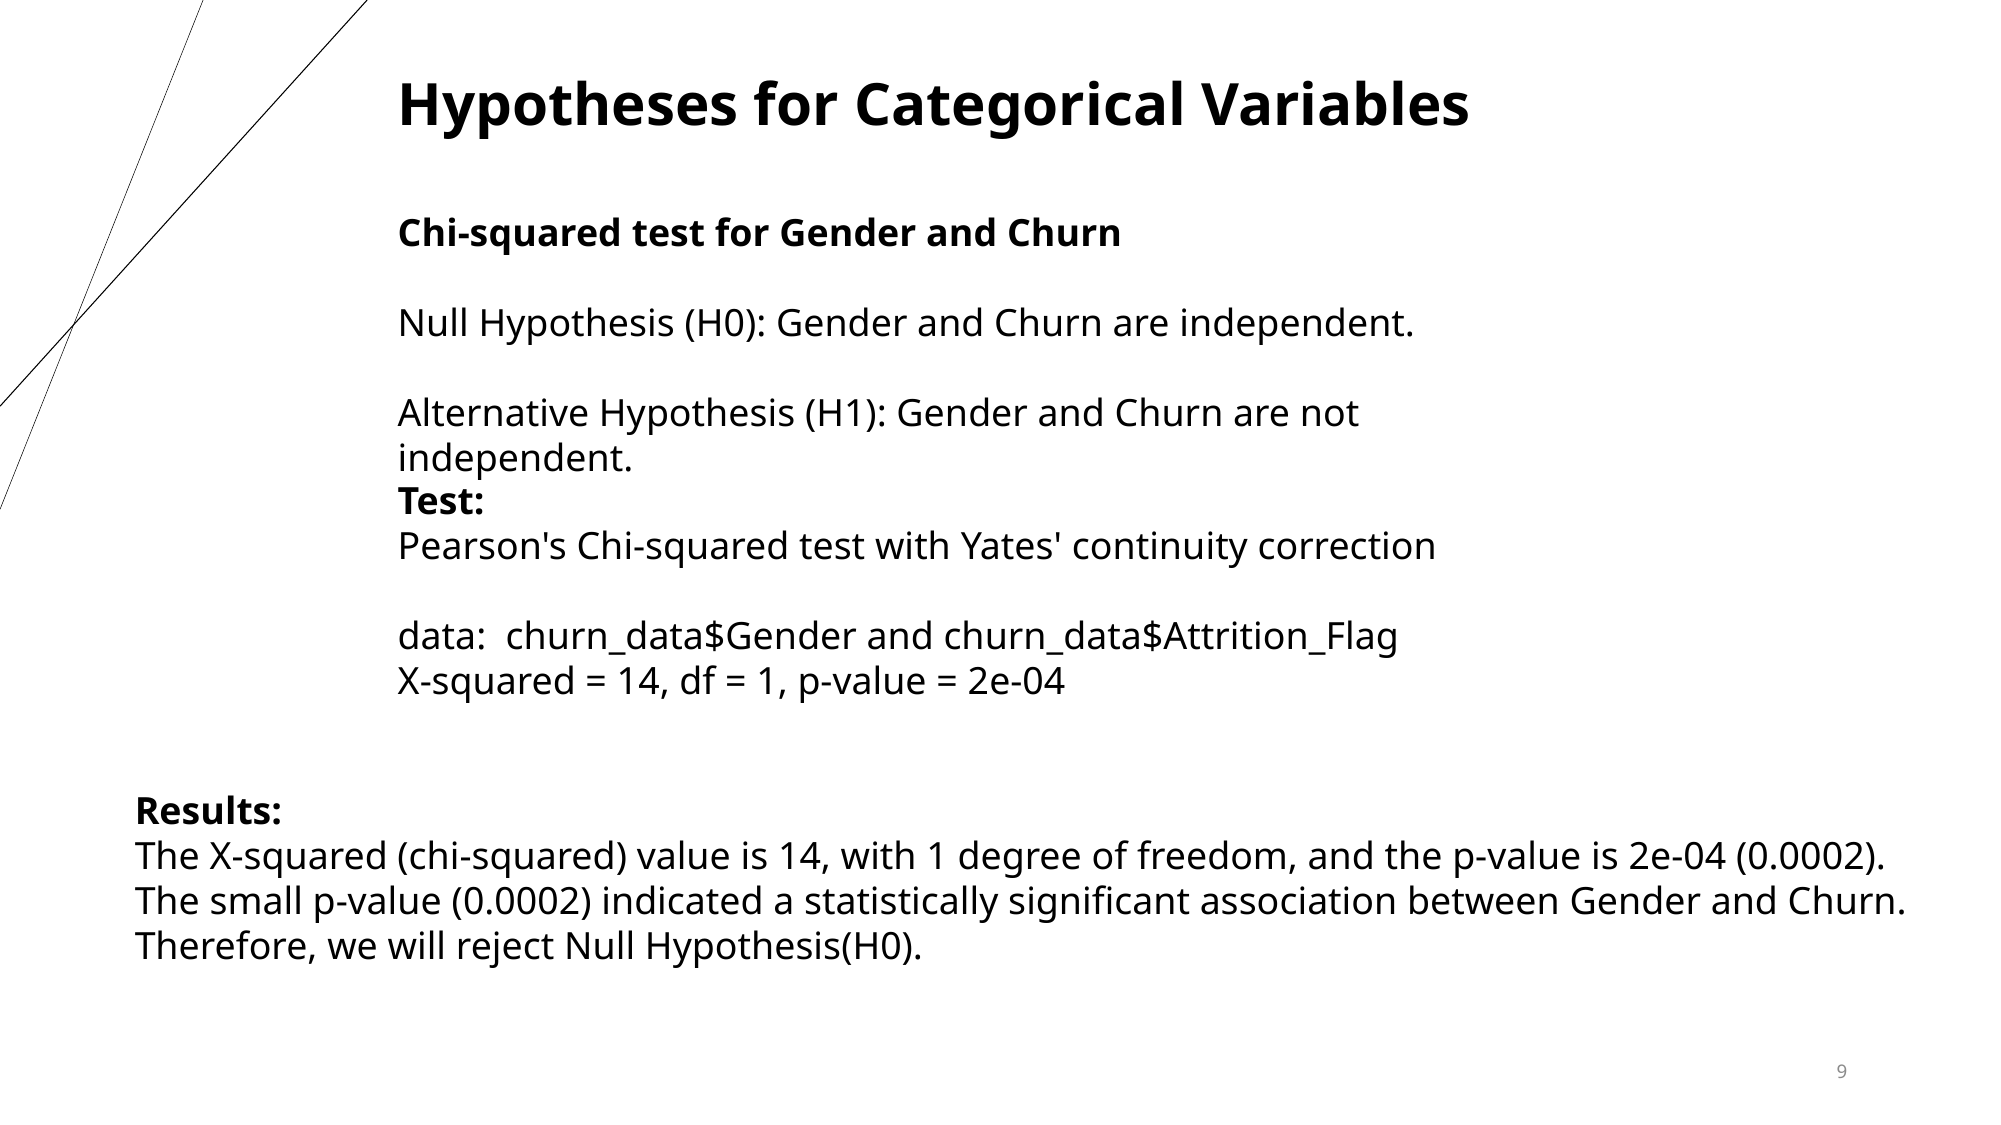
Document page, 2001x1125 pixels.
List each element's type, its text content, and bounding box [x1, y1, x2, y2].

text_box Hypotheses for Categorical Variables [382, 59, 1618, 215]
slide_number 9 [1412, 1042, 1863, 1103]
text_box Results: The X-squared (chi-squared) value is 14, with 1 degree of freedom, and the p-value is 2e-04 (0.0002). The small p-value (0.0002) indicated a statistically significant association between Gender and Churn. Therefore, we will reject Null Hypothesis(H0). [120, 779, 2000, 975]
text_box Chi-squared test for Gender and Churn Null Hypothesis (H0): Gender and Churn are independent. Alternative Hypothesis (H1): Gender and Churn are not independent. [382, 201, 1559, 577]
text_box Test: Pearson's Chi-squared test with Yates' continuity correction data: churn_data$Gender and churn_data$Attrition_Flag X-squared = 14, df = 1, p-value = 2e-04 [382, 469, 1485, 709]
